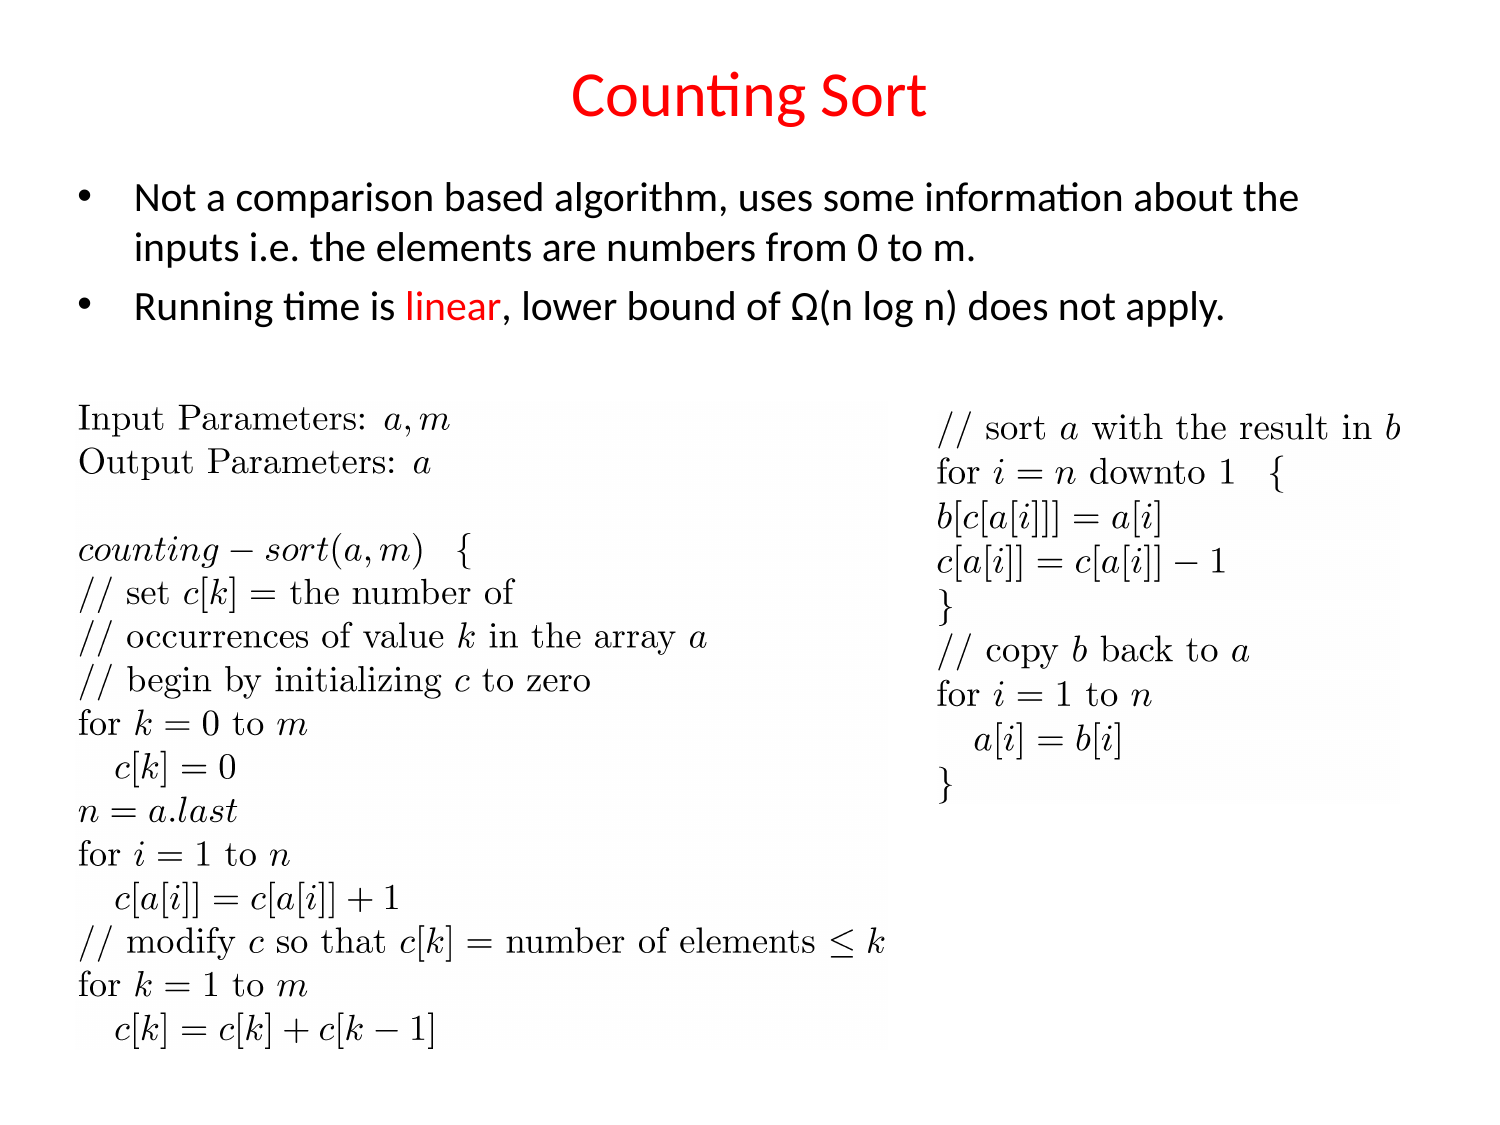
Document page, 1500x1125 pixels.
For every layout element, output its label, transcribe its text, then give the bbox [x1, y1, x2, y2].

picture [74, 401, 888, 1051]
picture [937, 410, 1401, 804]
list Not a comparison based algorithm, uses some information about the inputs i.e. the elements are numbers from 0 to m. Running time is linear, lower bound of Ω(n log n) does not apply. [62, 162, 1413, 338]
title Counting Sort [75, 45, 1425, 138]
